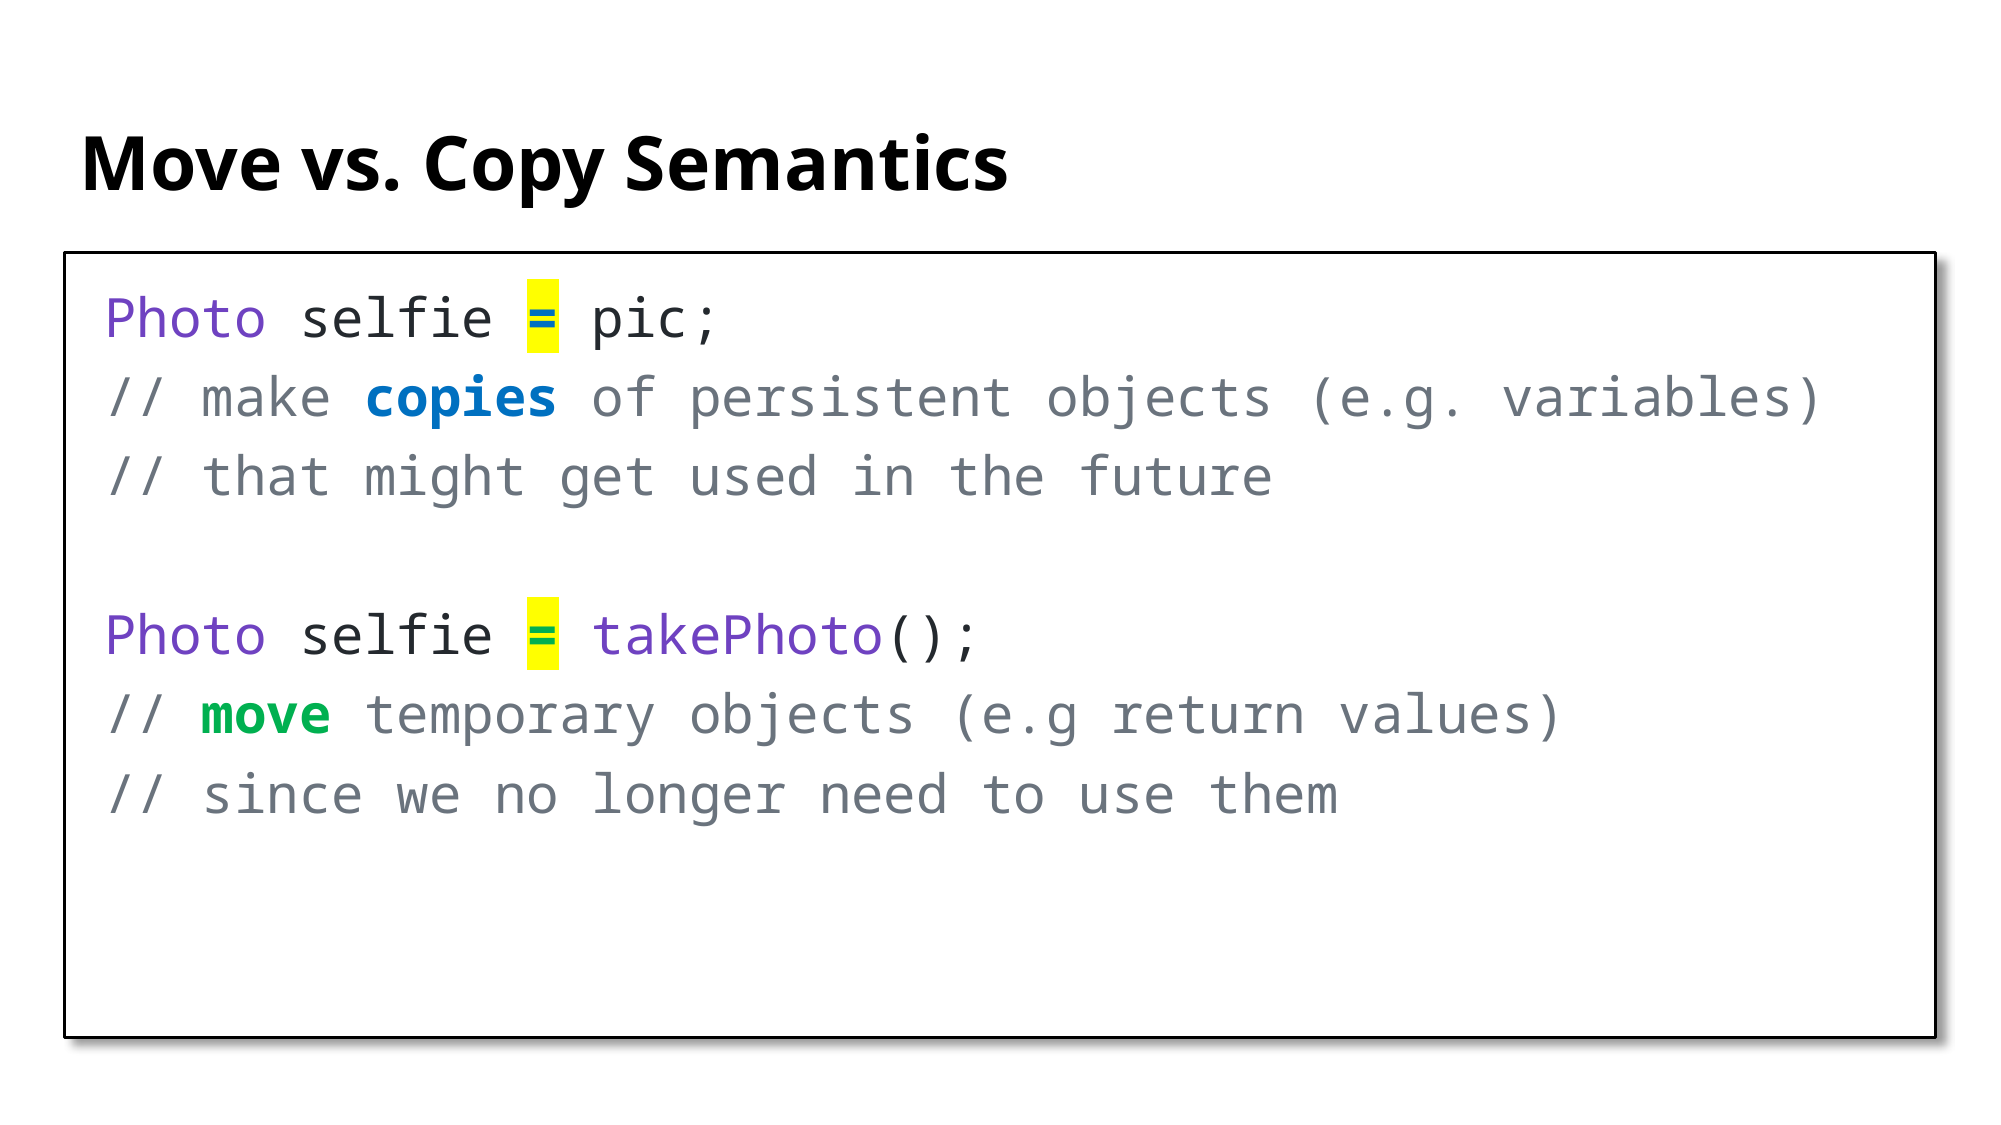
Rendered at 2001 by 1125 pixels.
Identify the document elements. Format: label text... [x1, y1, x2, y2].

title Move vs. Copy Semantics [64, 103, 1936, 230]
list Photo selfie = pic; // make copies of persistent objects (e.g. variables) // that might get used in the future Photo selfie = takePhoto(); // move temporary objects (e.g return values) // since we no longer need to use them [63, 251, 1937, 1039]
